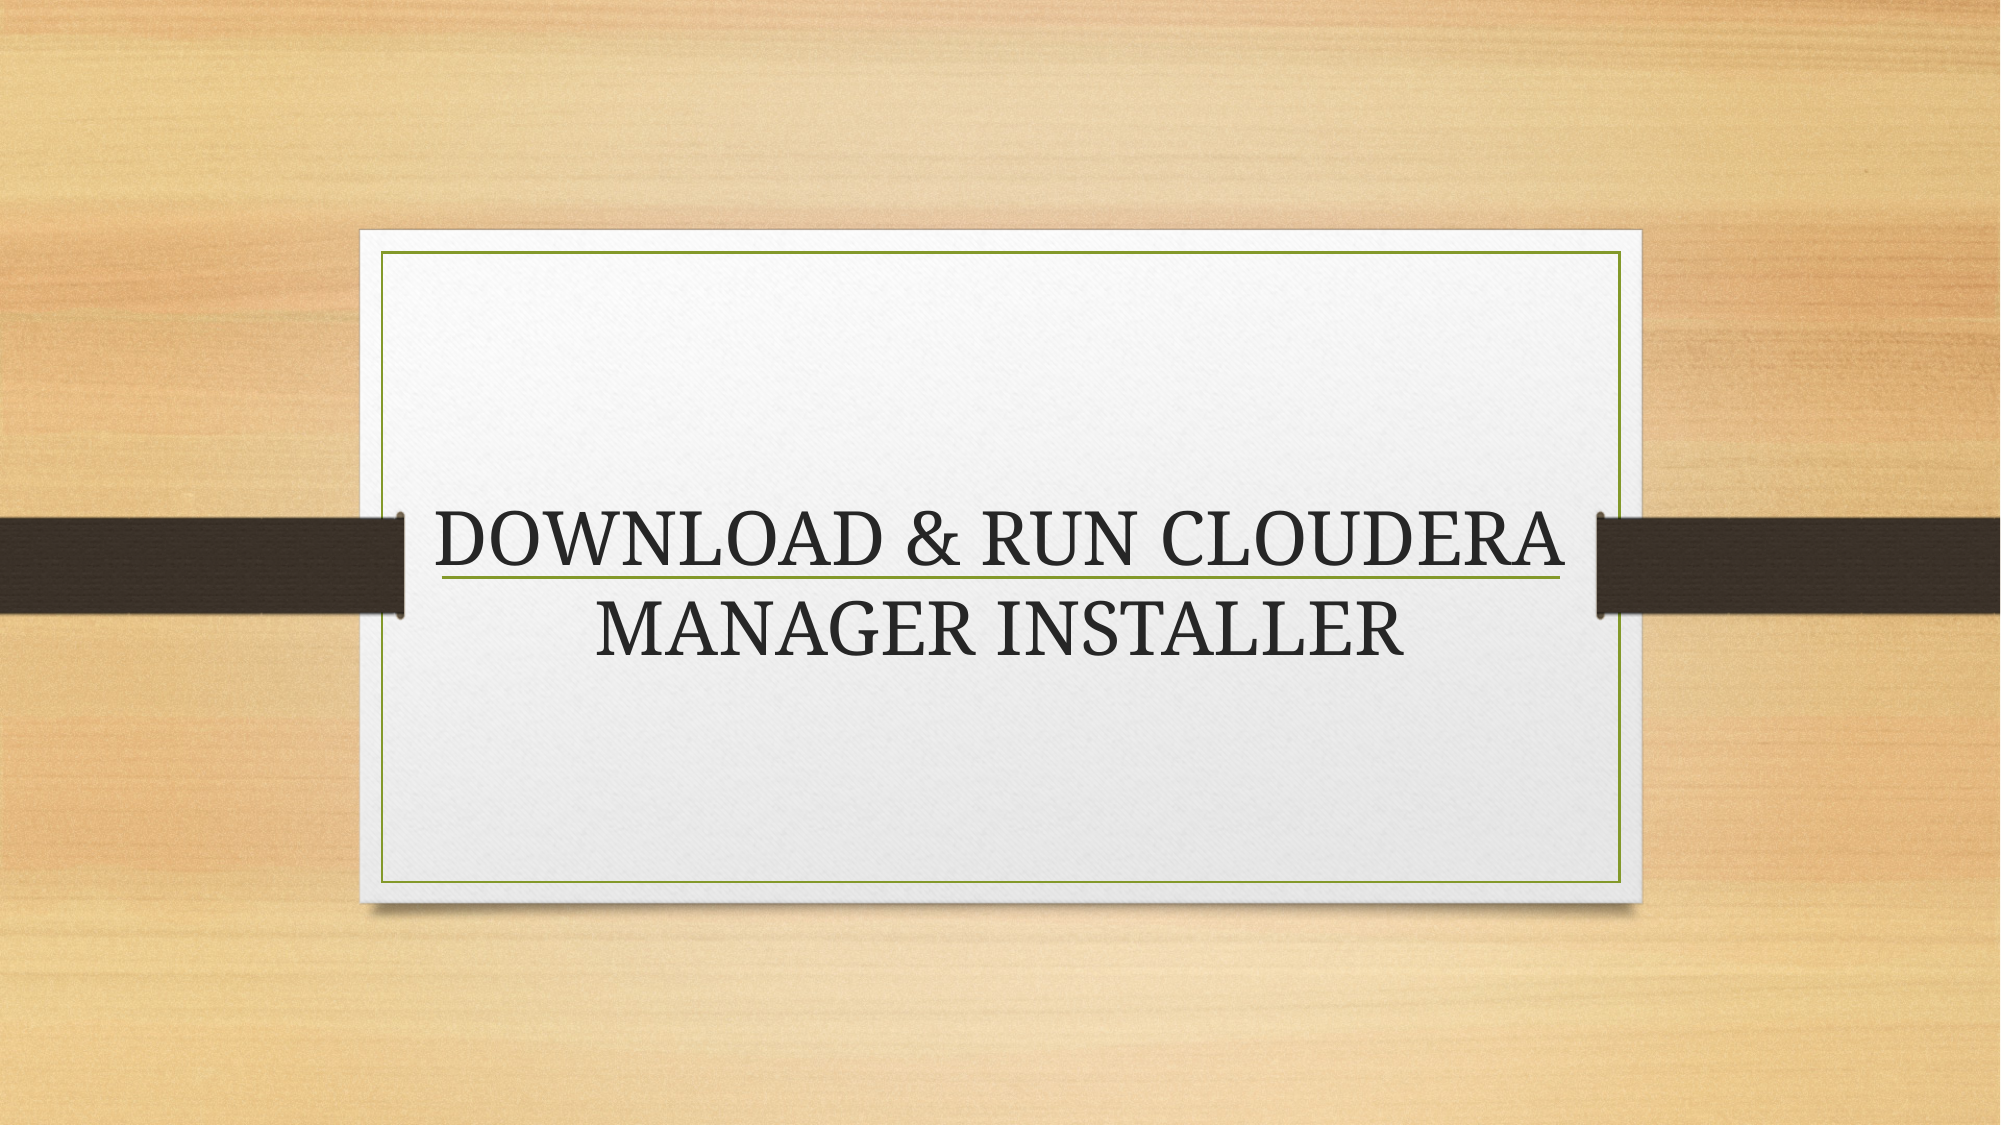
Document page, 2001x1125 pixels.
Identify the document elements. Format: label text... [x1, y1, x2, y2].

title DOWNLOAD & RUN CLOUDERA MANAGER INSTALLER [407, 429, 1593, 678]
picture [0, 0, 2001, 1125]
